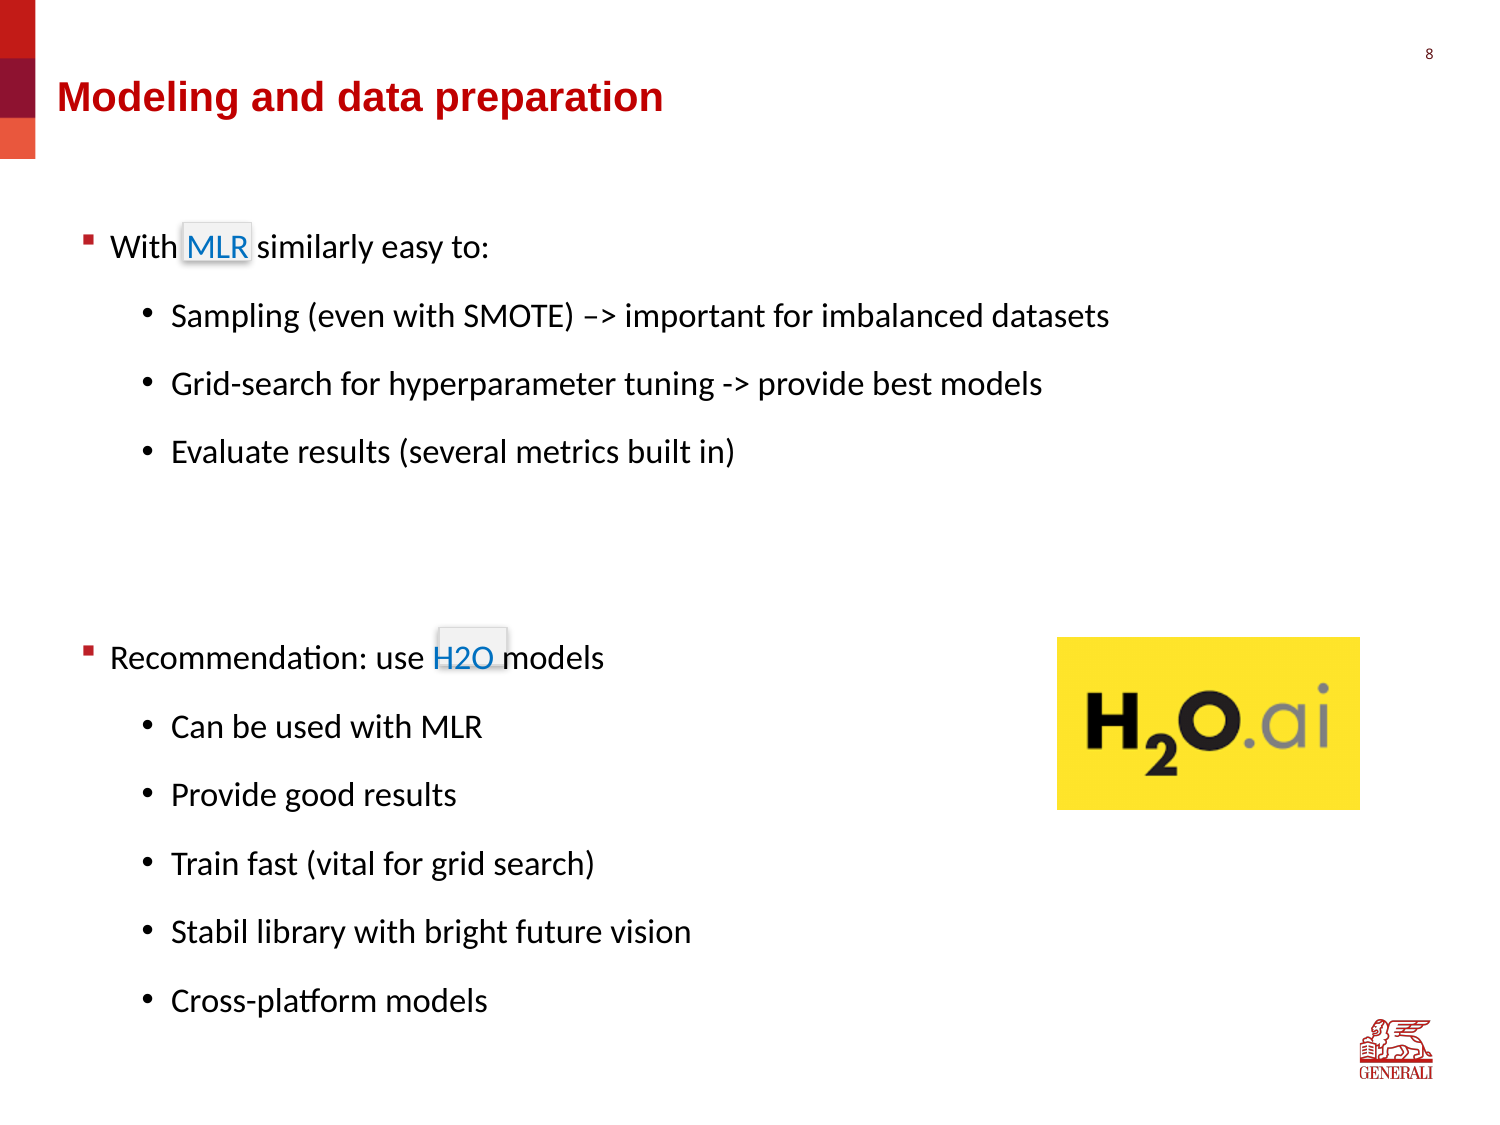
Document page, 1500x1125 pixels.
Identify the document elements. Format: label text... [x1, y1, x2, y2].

picture [1056, 637, 1360, 810]
list With MLR similarly easy to: Sampling (even with SMOTE) –> important for imbalanced datasets Grid-search for hyperparameter tuning -> provide best models Evaluate results (several metrics built in) Recommendation: use H2O models Can be used with MLR Provide good results Train fast (vital for grid search) Stabil library with bright future vision Cross-platform models [51, 219, 1376, 1024]
slide_number 8 [1400, 44, 1434, 75]
text_box Modeling and data preparation [56, 74, 1433, 166]
